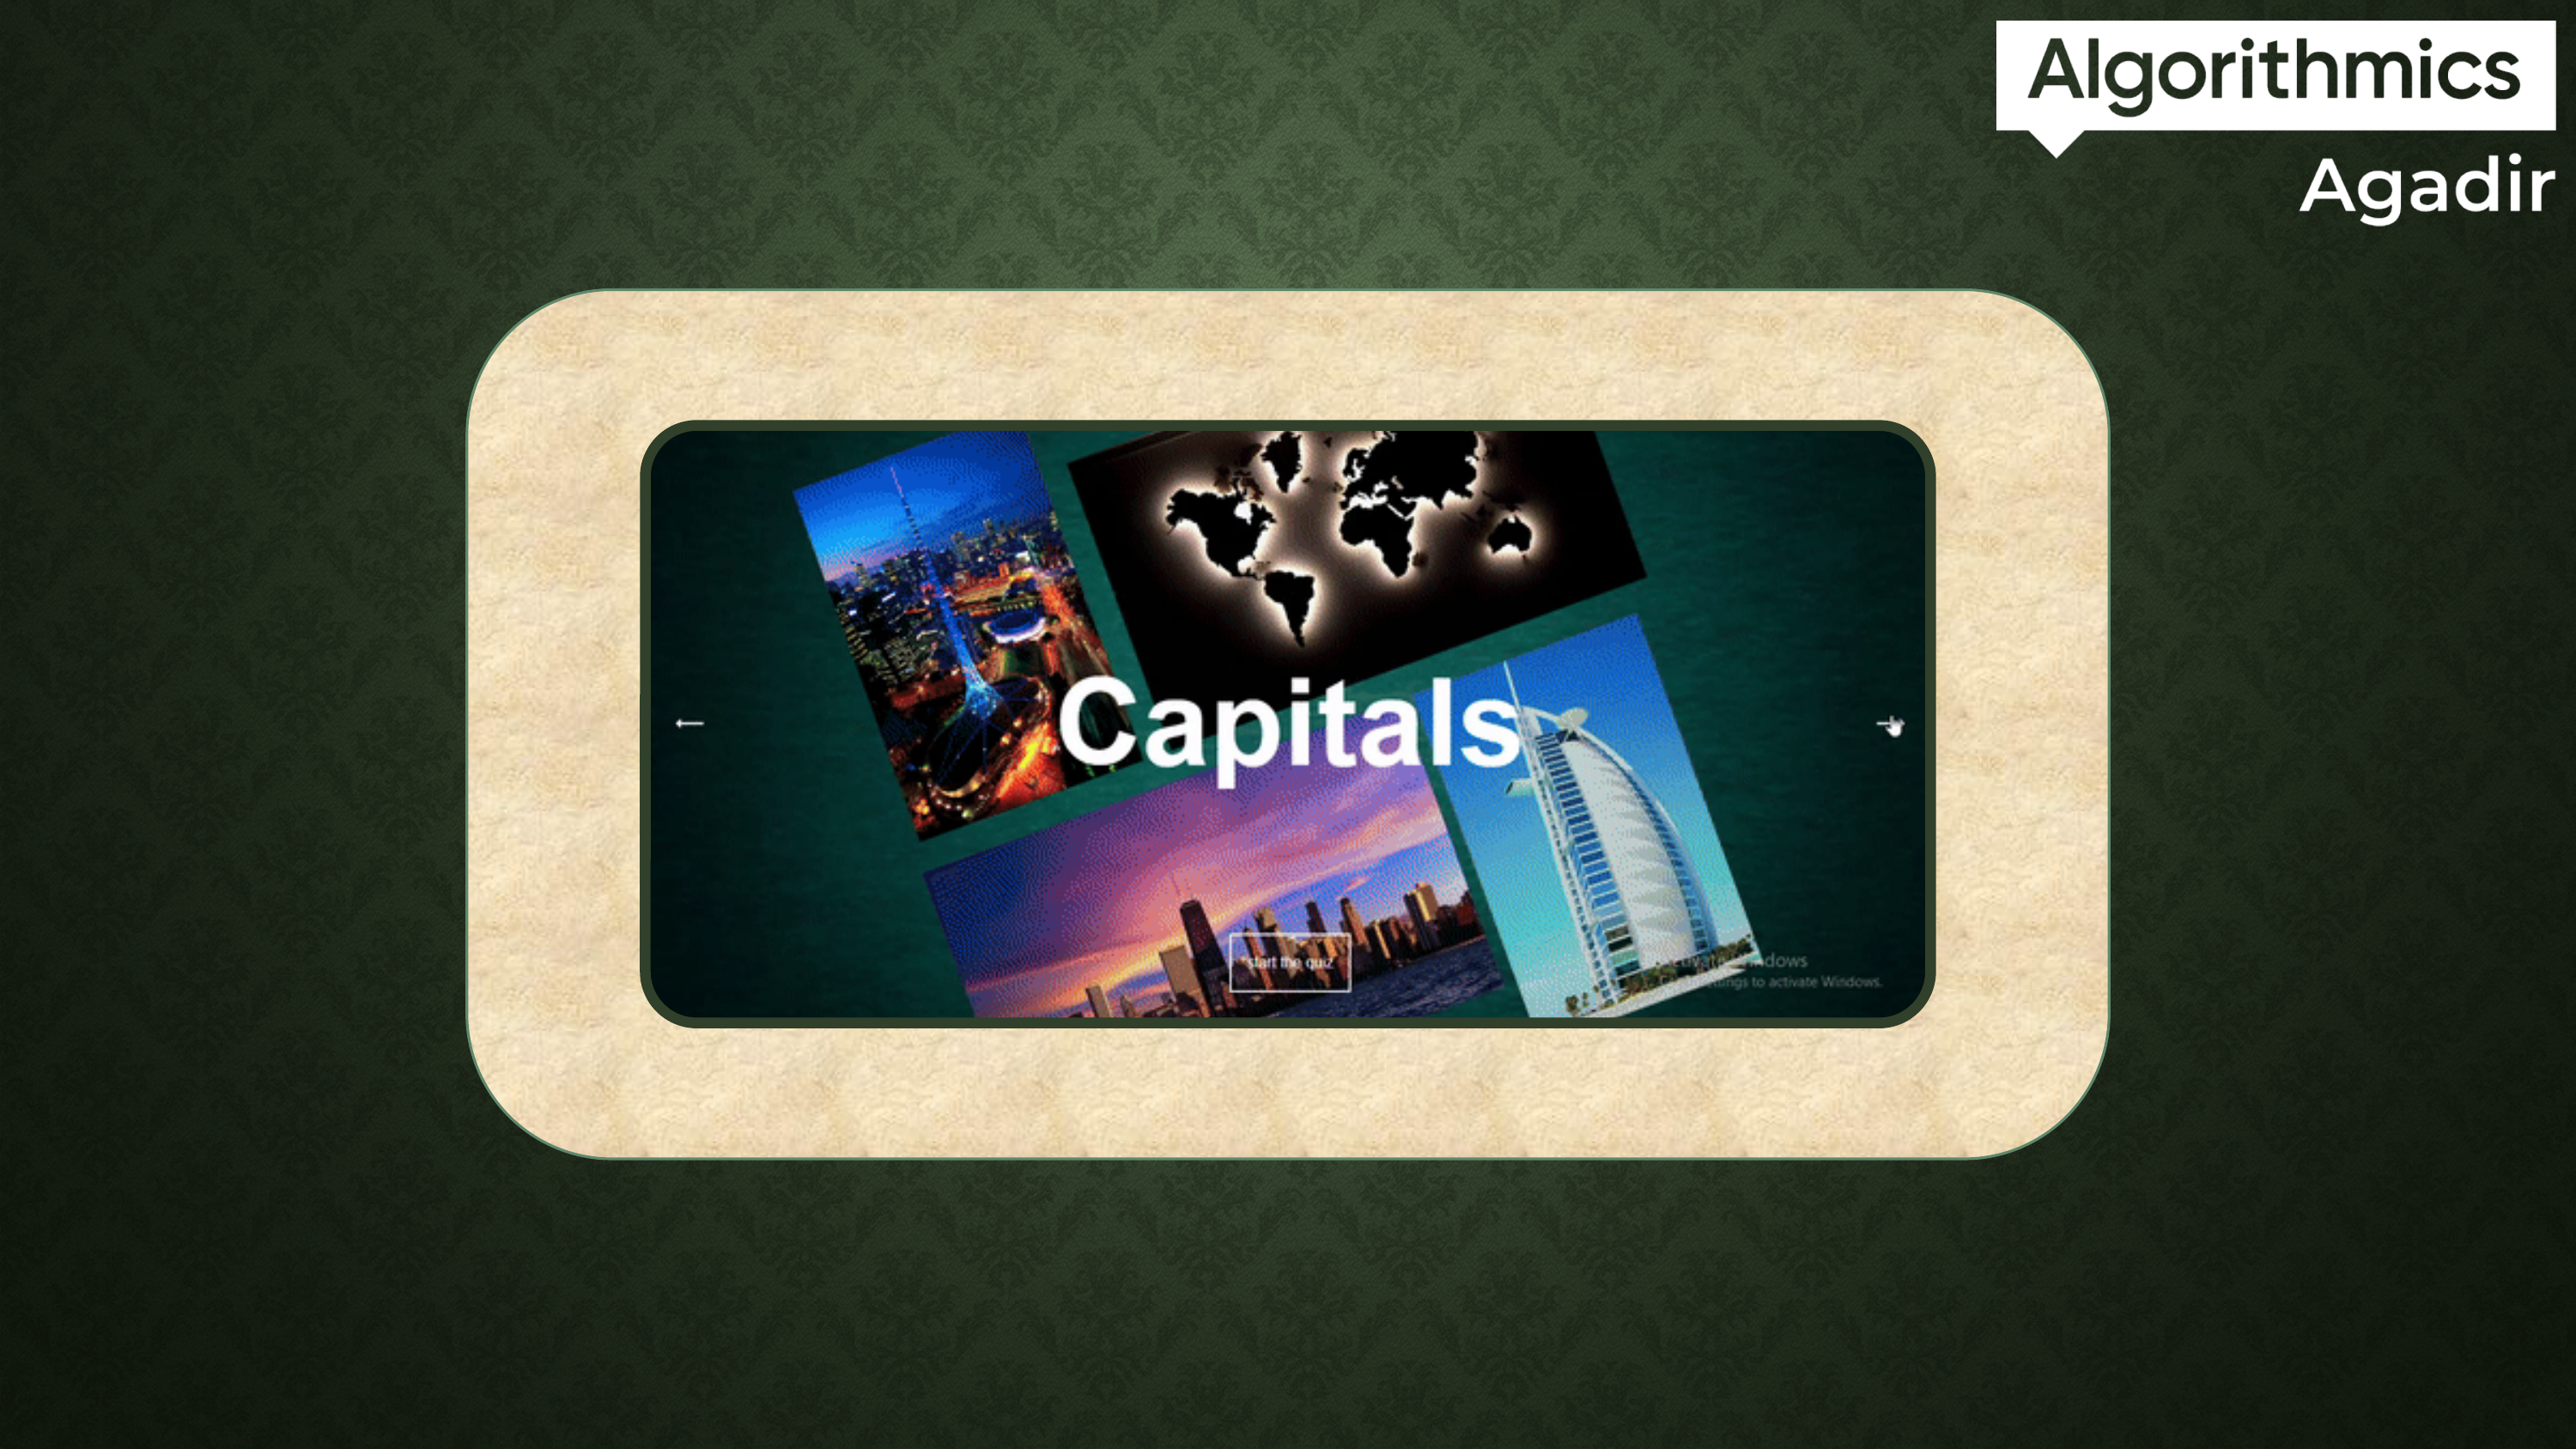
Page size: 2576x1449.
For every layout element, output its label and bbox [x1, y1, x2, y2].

picture [645, 425, 1931, 1024]
picture [1996, 20, 2557, 227]
text_box [465, 288, 2111, 1161]
